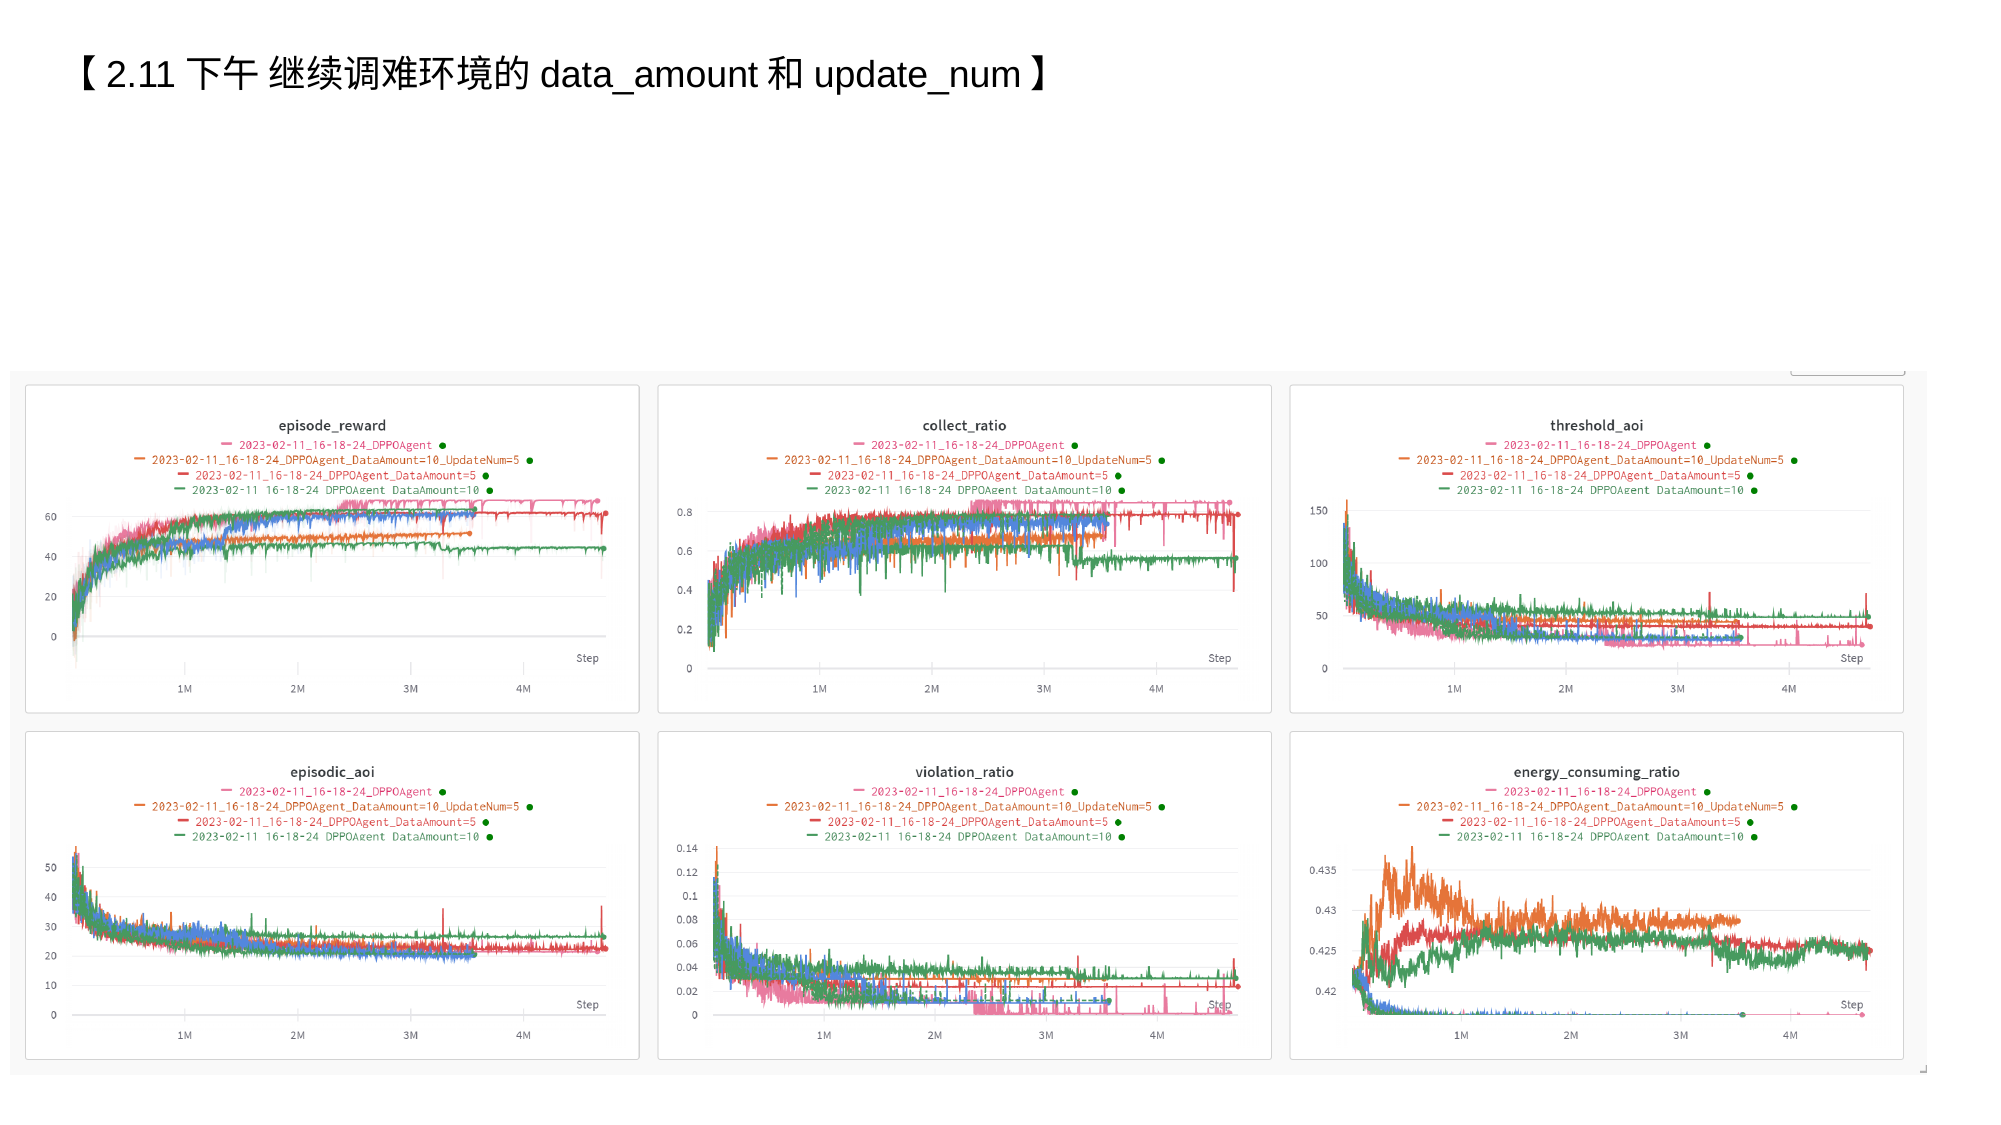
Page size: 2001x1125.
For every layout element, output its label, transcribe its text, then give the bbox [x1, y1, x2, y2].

text_box 【2.11下午 继续调难环境的data_amount和update_num】 [44, 42, 1617, 103]
picture [10, 371, 1927, 1075]
